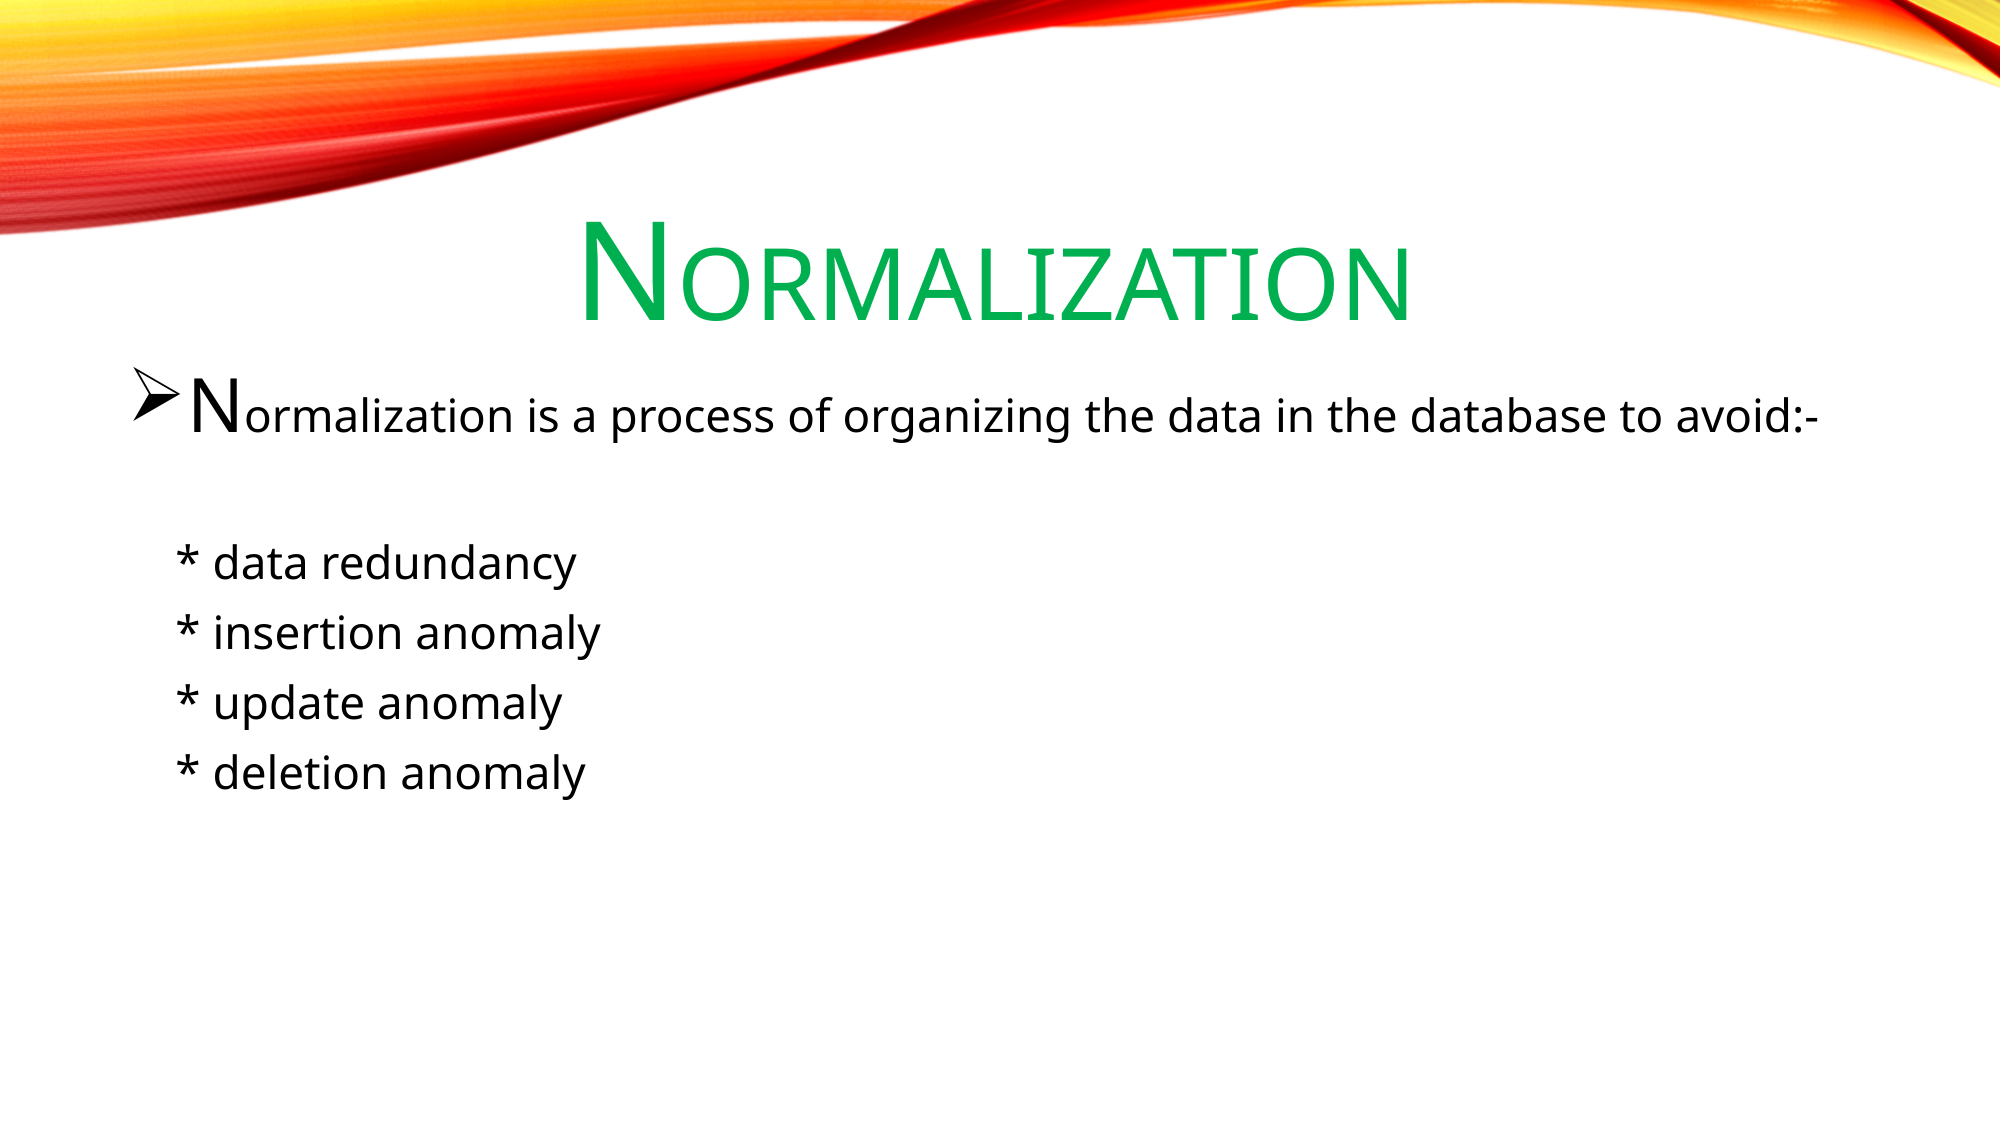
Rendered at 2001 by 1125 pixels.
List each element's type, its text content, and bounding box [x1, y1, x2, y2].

list Normalization is a process of organizing the data in the database to avoid:- * data redundancy * insertion anomaly * update anomaly * deletion anomaly [112, 360, 1888, 1021]
picture [0, 0, 2000, 237]
title normalization [474, 125, 1432, 338]
